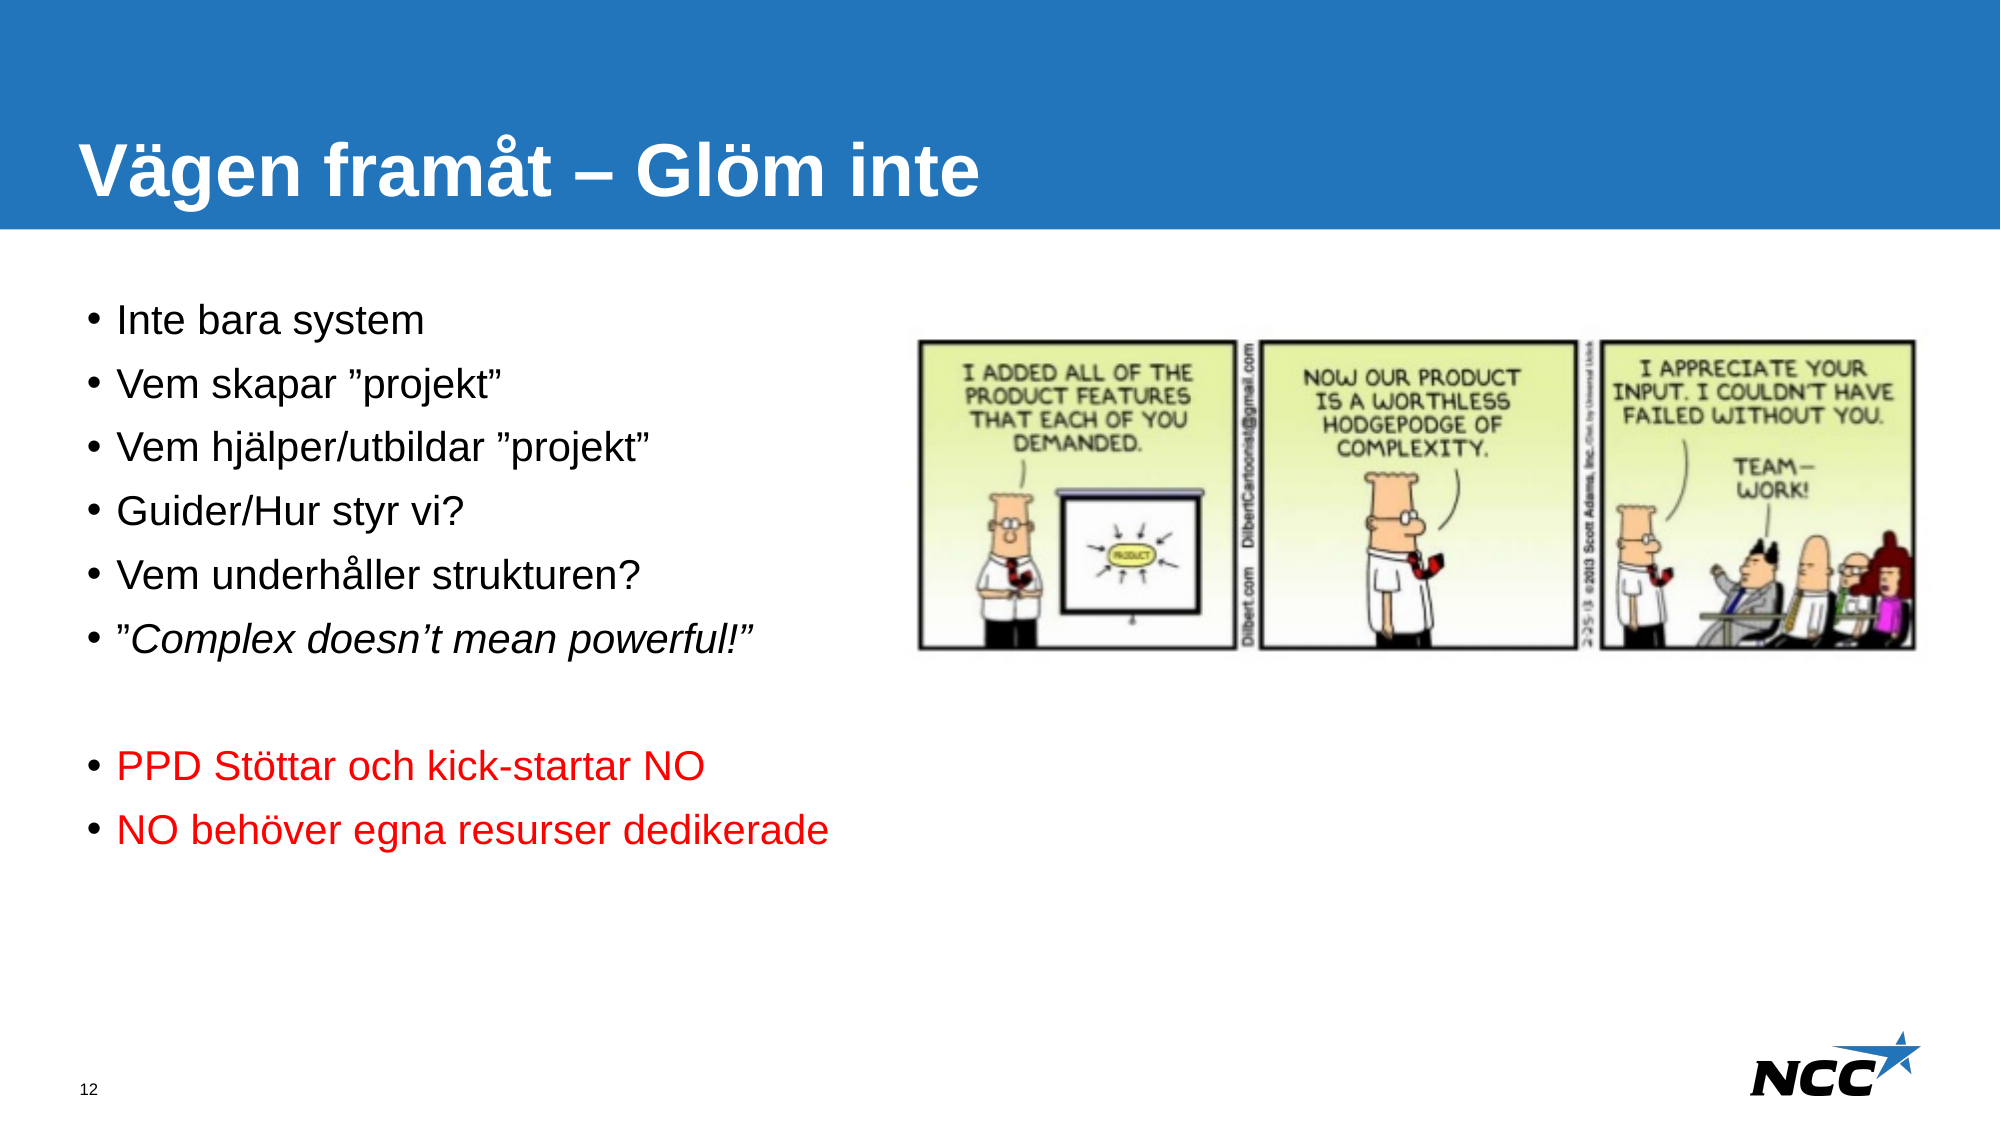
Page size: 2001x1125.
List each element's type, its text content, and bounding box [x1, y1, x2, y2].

picture [880, 315, 1946, 678]
list Inte bara system Vem skapar ”projekt” Vem hjälper/utbildar ”projekt” Guider/Hur styr vi? Vem underhåller strukturen? ”Complex doesn’t mean powerful!” PPD Stöttar och kick-startar NO NO behöver egna resurser dedikerade [63, 290, 1735, 976]
picture [1750, 1031, 1921, 1096]
title Vägen framåt – Glöm inte [63, 32, 1932, 213]
slide_number 12 [64, 1067, 137, 1111]
